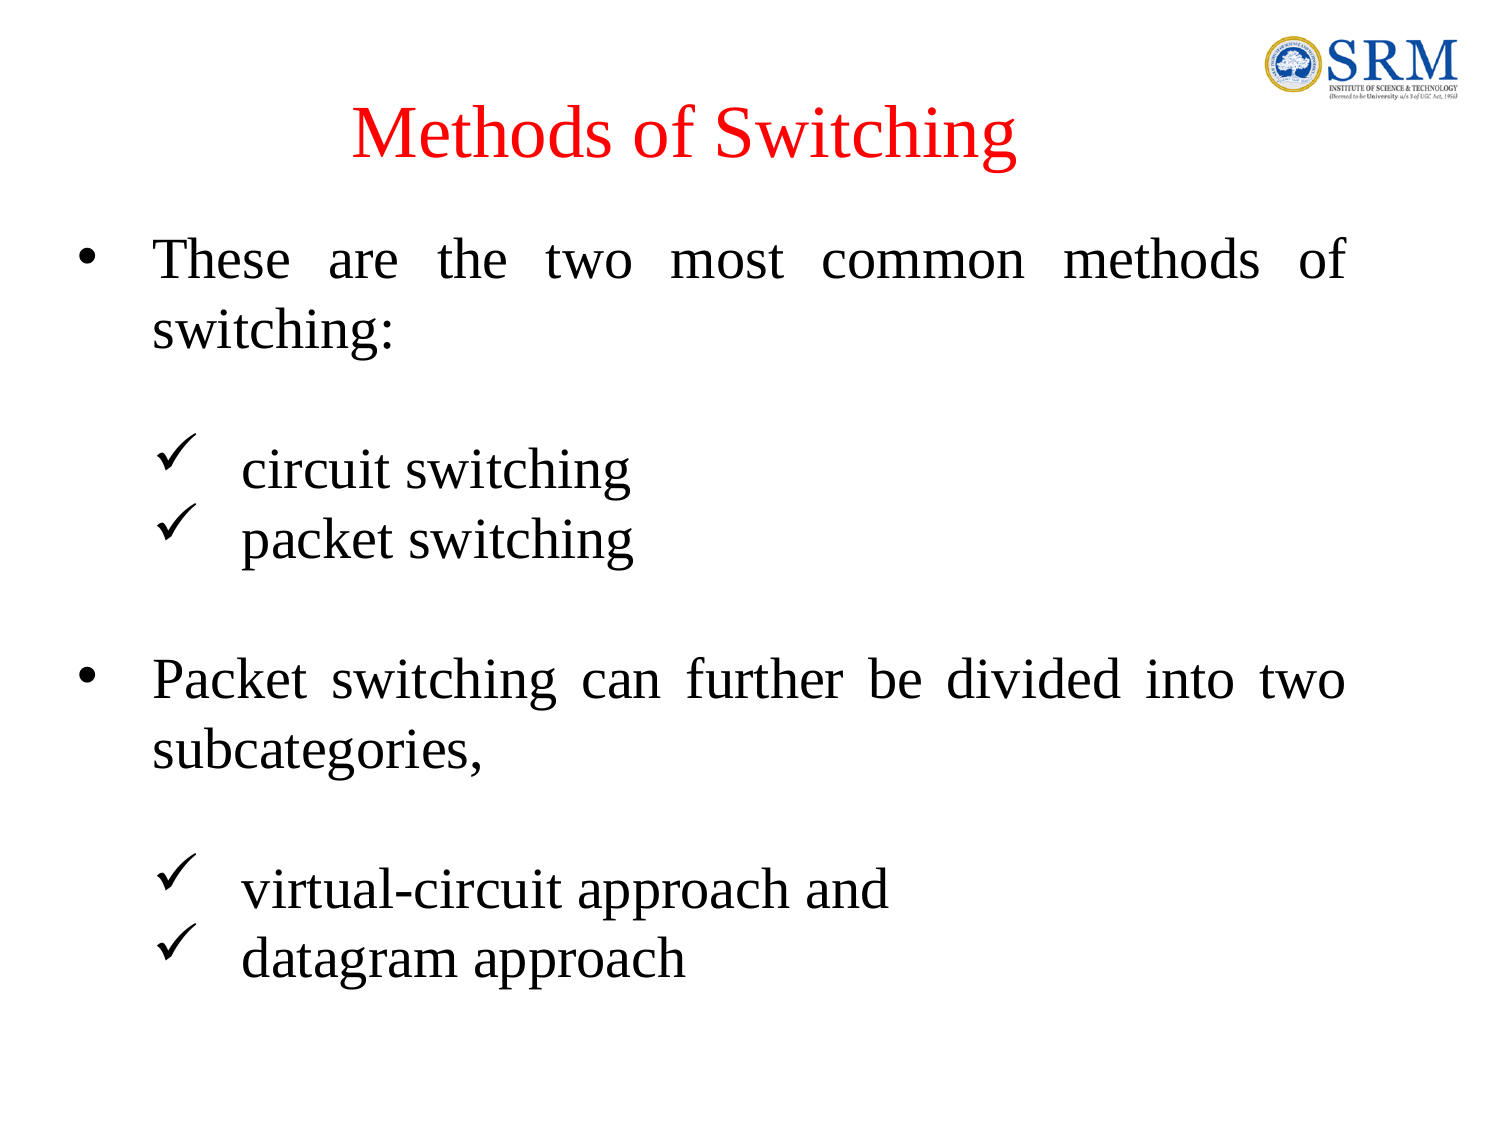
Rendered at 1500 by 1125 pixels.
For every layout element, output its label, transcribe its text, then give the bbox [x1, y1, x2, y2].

text_box Methods of Switching [205, 74, 1034, 181]
text_box These are the two most common methods of switching: circuit switching packet switching Packet switching can further be divided into two subcategories, virtual-circuit approach and datagram approach [62, 212, 1363, 1068]
picture [1262, 24, 1463, 108]
